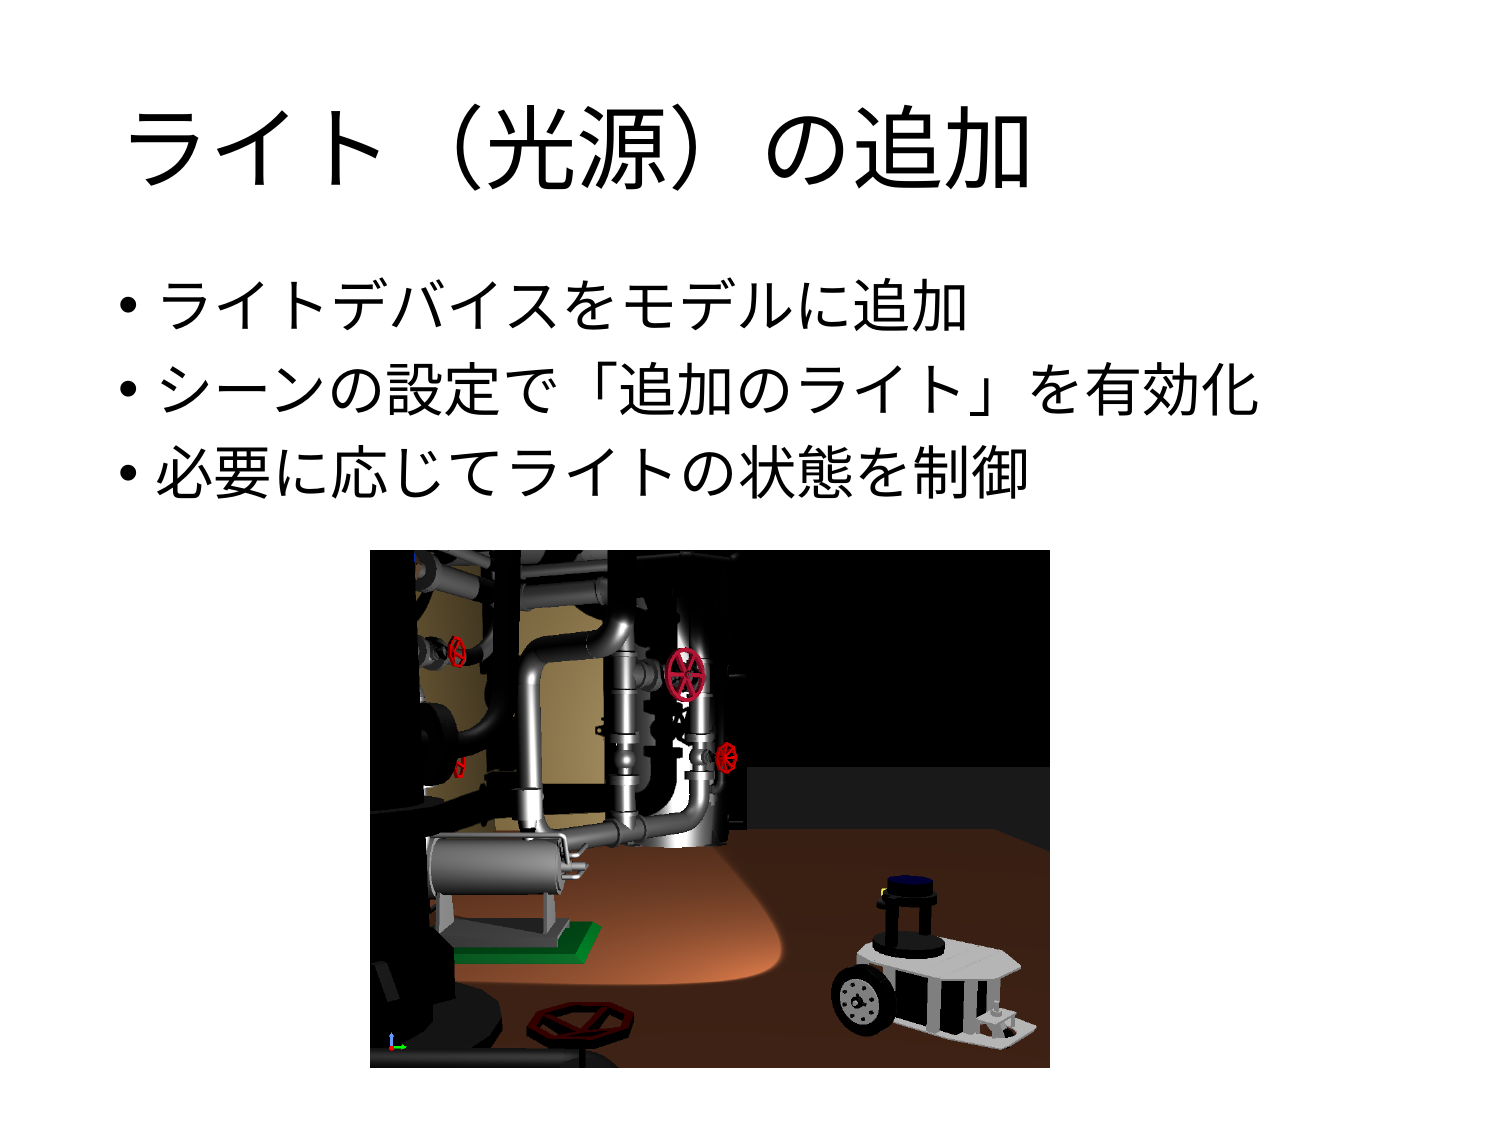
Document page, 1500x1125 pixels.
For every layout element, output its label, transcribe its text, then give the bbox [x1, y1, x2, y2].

picture [370, 550, 1050, 1068]
title ライト（光源）の追加 [103, 44, 1397, 262]
list ライトデバイスをモデルに追加 シーンの設定で「追加のライト」を有効化 必要に応じてライトの状態を制御 [103, 269, 1397, 984]
